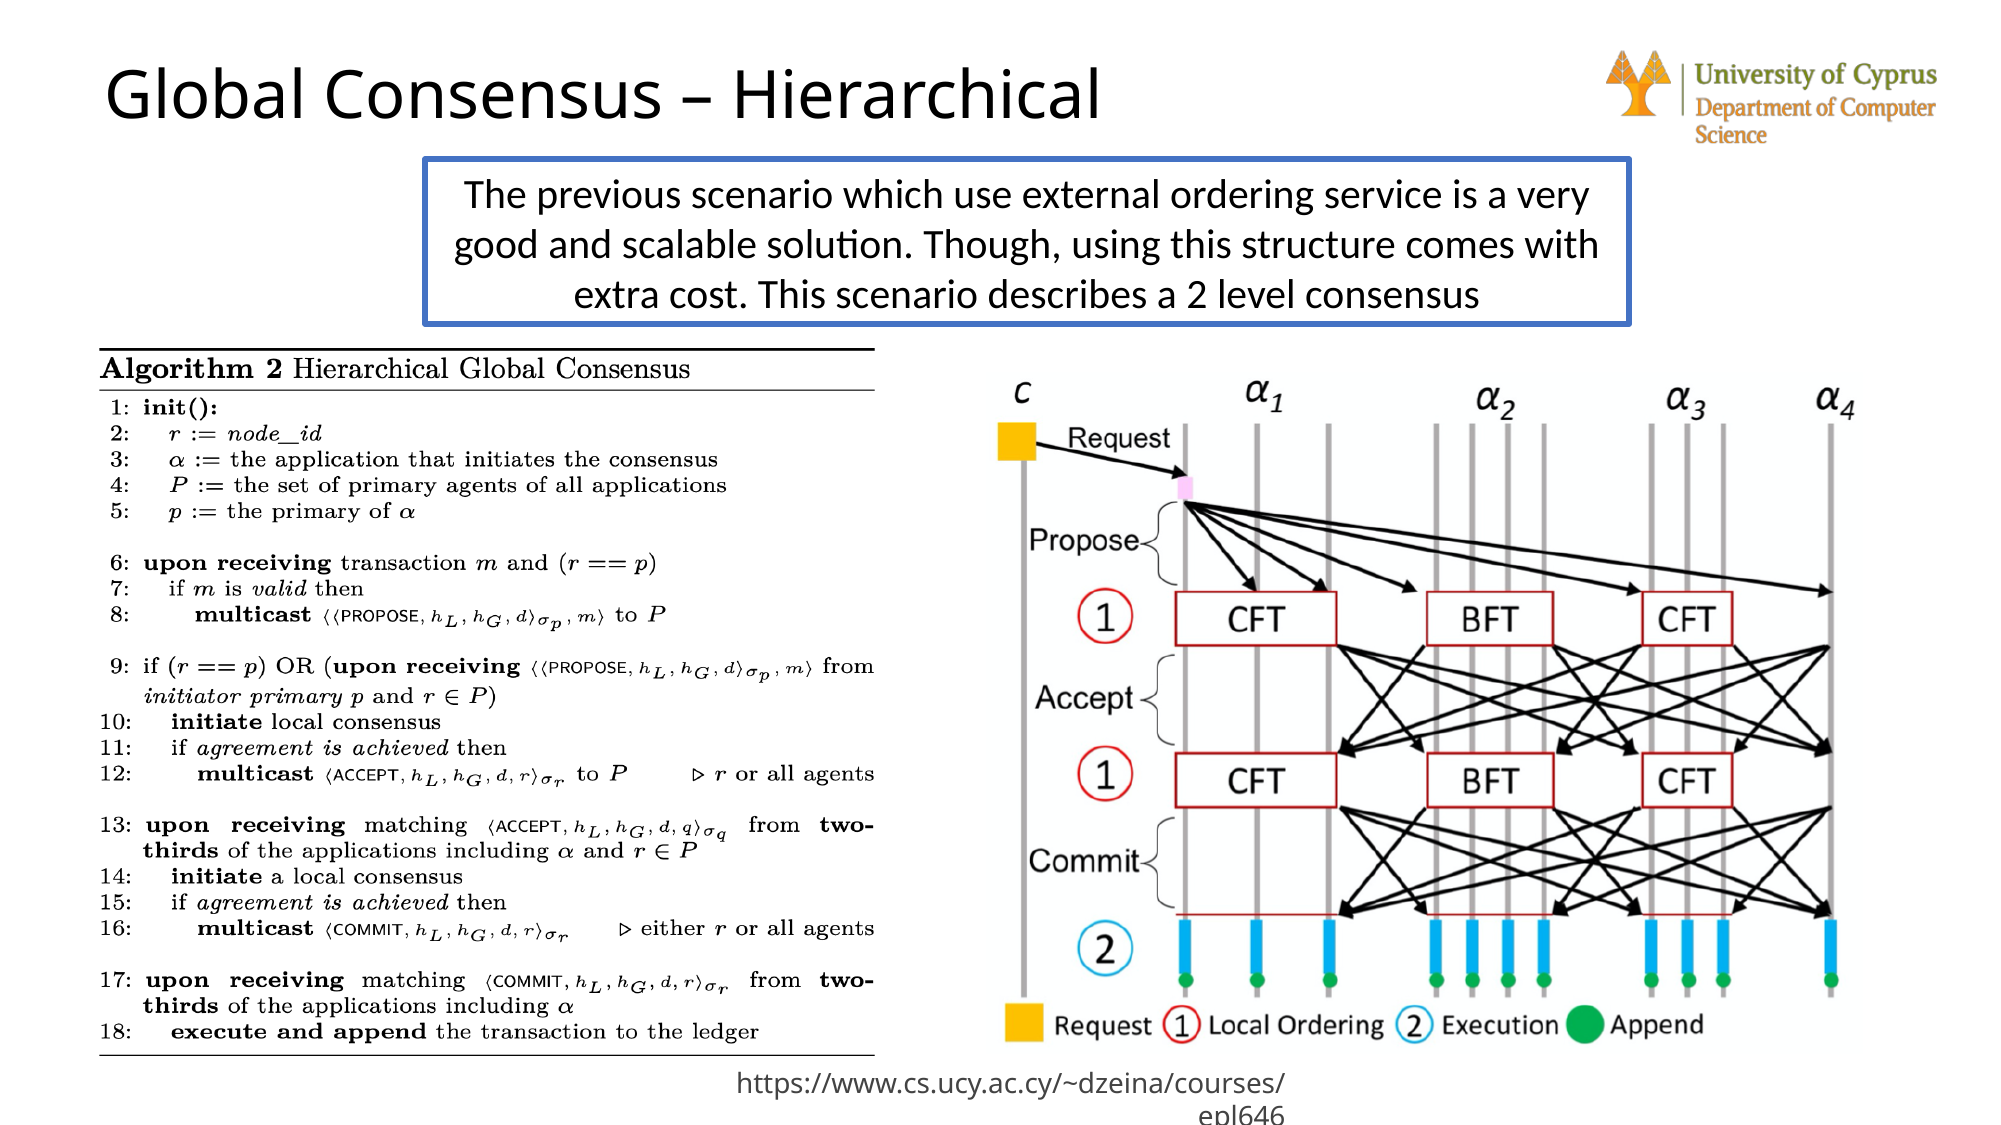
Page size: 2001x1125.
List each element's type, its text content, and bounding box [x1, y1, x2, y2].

picture [89, 342, 884, 1066]
text_box The previous scenario which use external ordering service is a very good and scalable solution. Though, using this structure comes with extra cost. This scenario describes a 2 level consensus [425, 159, 1629, 324]
text_box https://www.cs.ucy.ac.cy/~dzeina/courses/epl646 [657, 1057, 1300, 1125]
picture [1603, 35, 1942, 165]
picture [978, 372, 1863, 1057]
title Global Consensus – Hierarchical [89, 52, 1579, 143]
